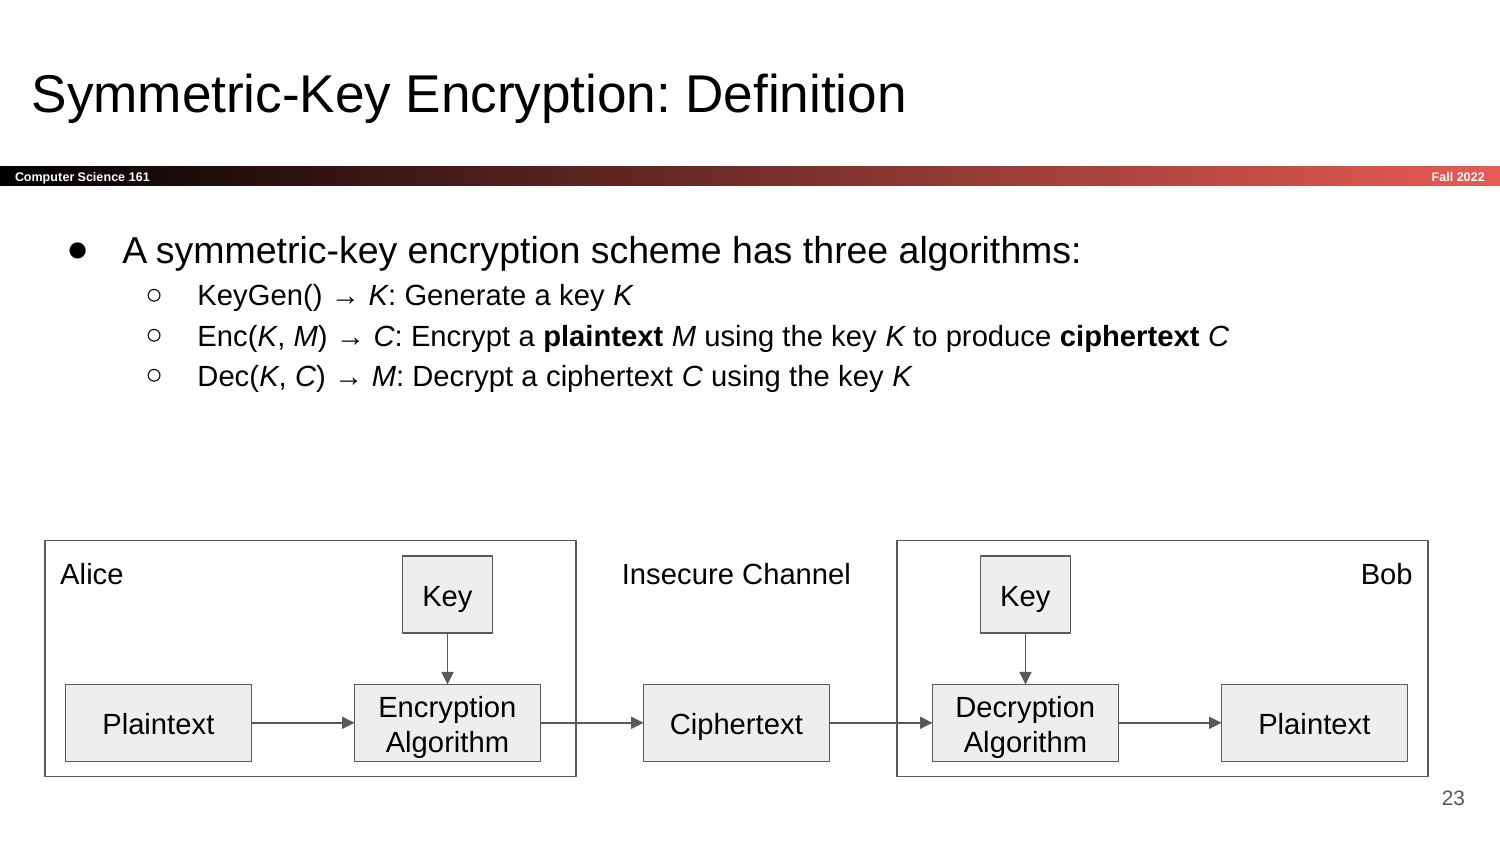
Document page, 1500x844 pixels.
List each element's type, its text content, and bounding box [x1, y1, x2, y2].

slide_number 23 [1389, 764, 1480, 830]
text_box [45, 540, 576, 777]
text_box Key [980, 556, 1071, 634]
text_box Plaintext [1221, 684, 1408, 762]
text_box Ciphertext [643, 684, 830, 762]
text_box Bob [1302, 540, 1428, 606]
text_box Plaintext [65, 684, 252, 762]
text_box [897, 540, 1428, 777]
text_box Decryption Algorithm [932, 684, 1119, 762]
title Symmetric-Key Encryption: Definition [16, 44, 1415, 139]
text_box Insecure Channel [575, 540, 898, 606]
text_box Alice [45, 540, 171, 606]
text_box Encryption Algorithm [354, 684, 541, 762]
list A symmetric-key encryption scheme has three algorithms: KeyGen() → K: Generate a key K Enc(K, M) → C: Encrypt a plaintext M using the key K to produce ciphertext C Dec(K, C) → M: Decrypt a ciphertext C using the key K [32, 204, 1431, 823]
text_box Key [402, 556, 493, 634]
